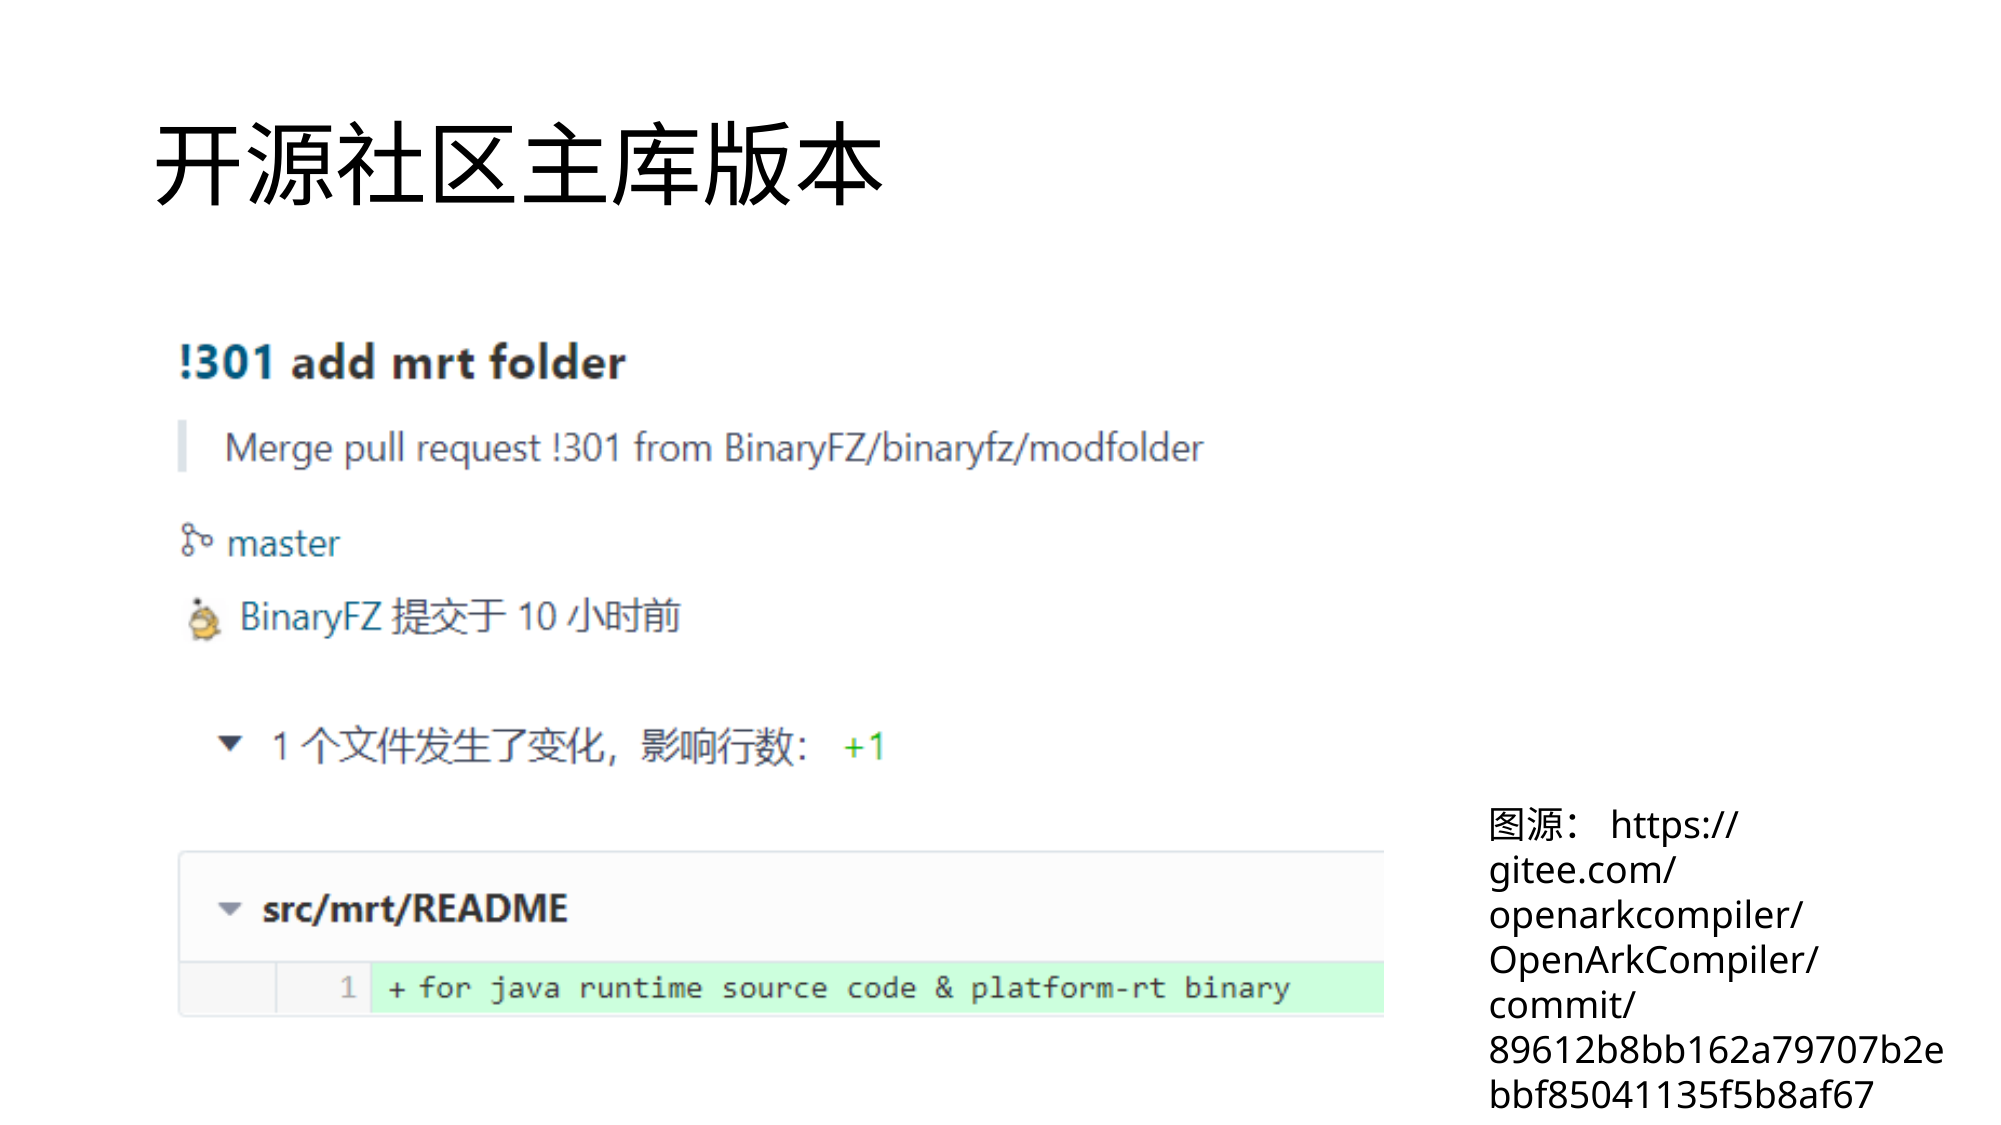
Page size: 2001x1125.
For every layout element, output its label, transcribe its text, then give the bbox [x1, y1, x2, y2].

text_box 图源：https://gitee.com/openarkcompiler/OpenArkCompiler/commit/89612b8bb162a79707b2ebbf85041135f5b8af67 [1473, 794, 1963, 1124]
picture [159, 321, 1384, 1061]
title 开源社区主库版本 [137, 59, 1863, 278]
